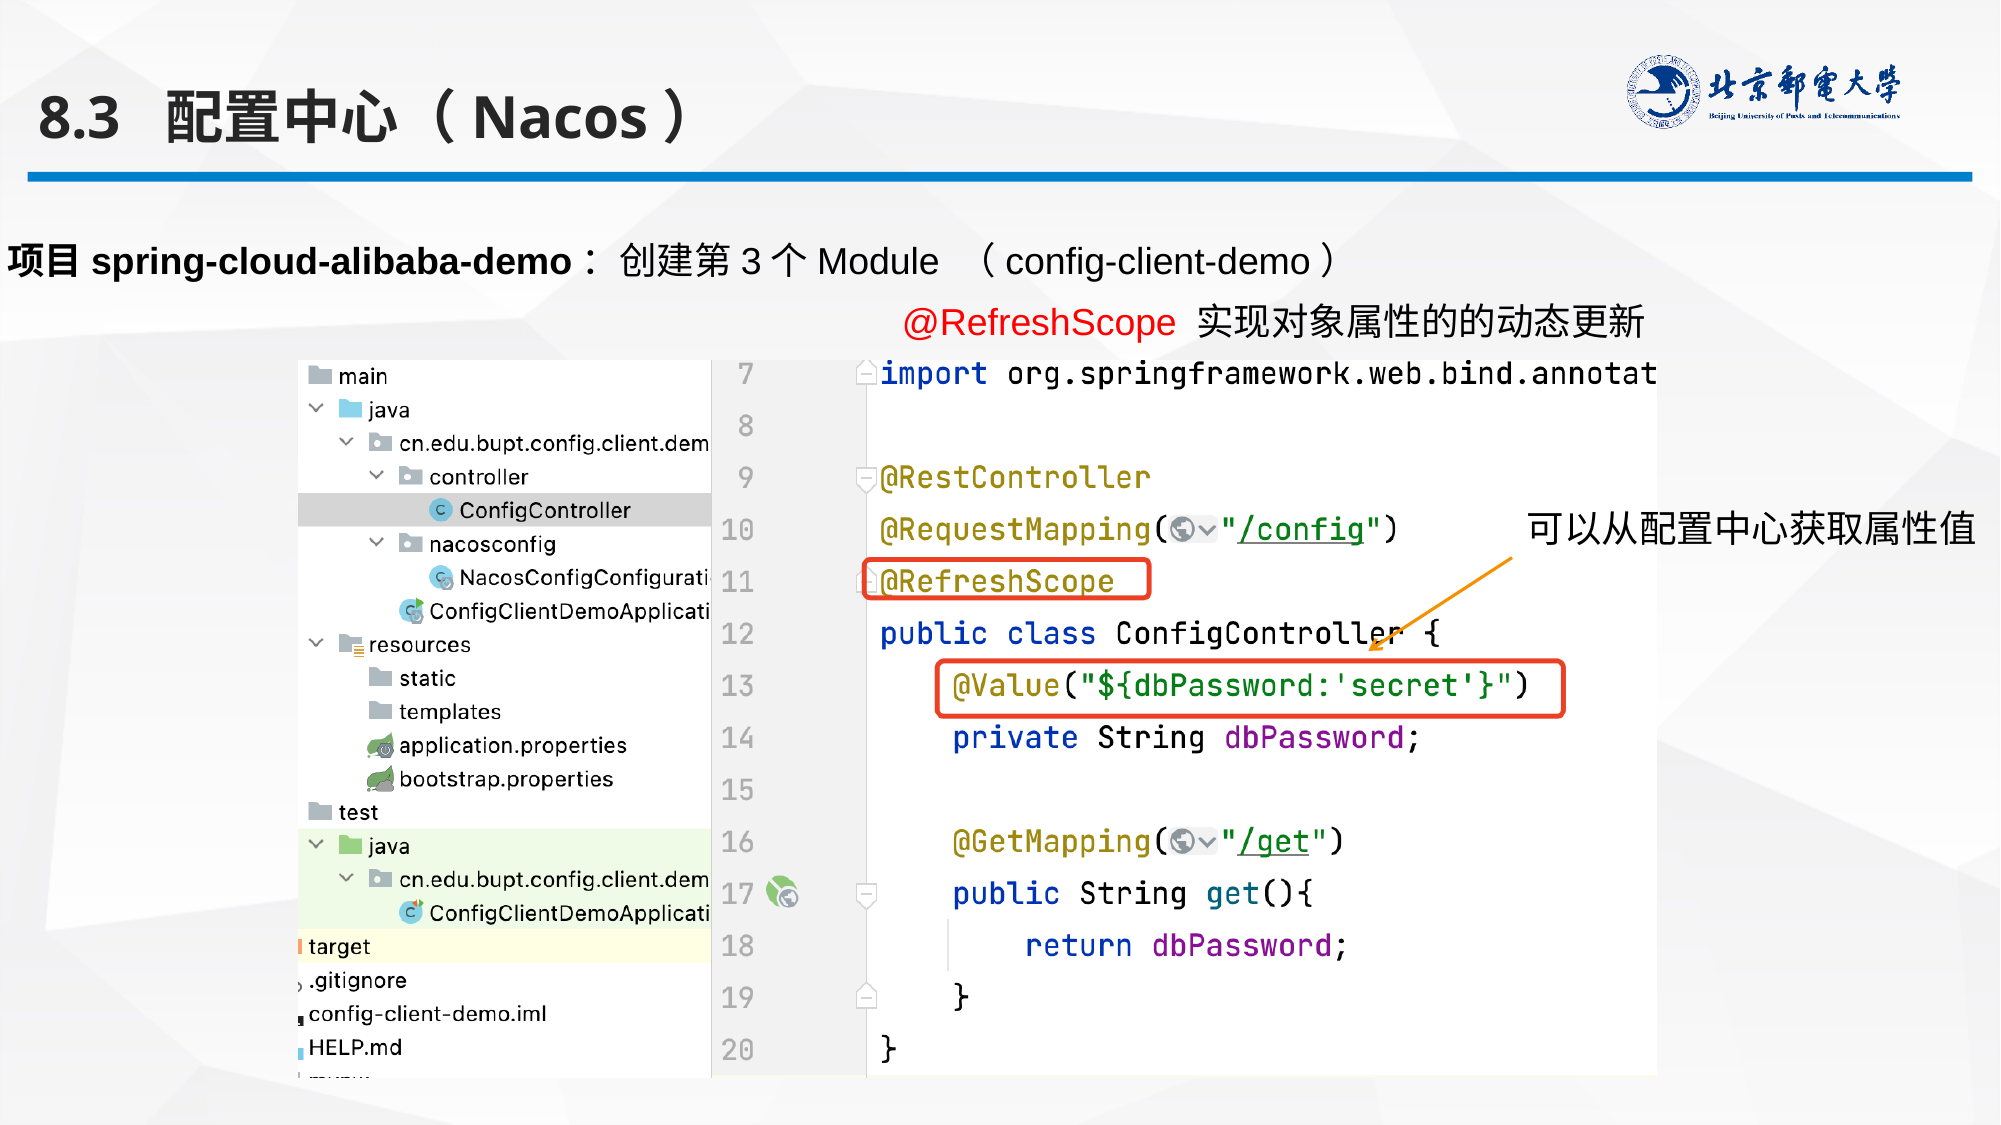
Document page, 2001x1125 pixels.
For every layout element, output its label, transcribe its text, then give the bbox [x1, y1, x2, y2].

text_box 项目spring-cloud-alibaba-demo：创建第3个Module （config-client-demo） [0, 229, 1373, 290]
text_box 可以从配置中心获取属性值 [1657, 497, 1992, 557]
picture [0, 0, 2000, 1125]
text_box 8.3 配置中心（Nacos） [23, 73, 1083, 158]
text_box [1368, 557, 1512, 651]
text_box @RefreshScope 实现对象属性的的动态更新 [887, 290, 1944, 350]
text_box [26, 171, 1973, 183]
